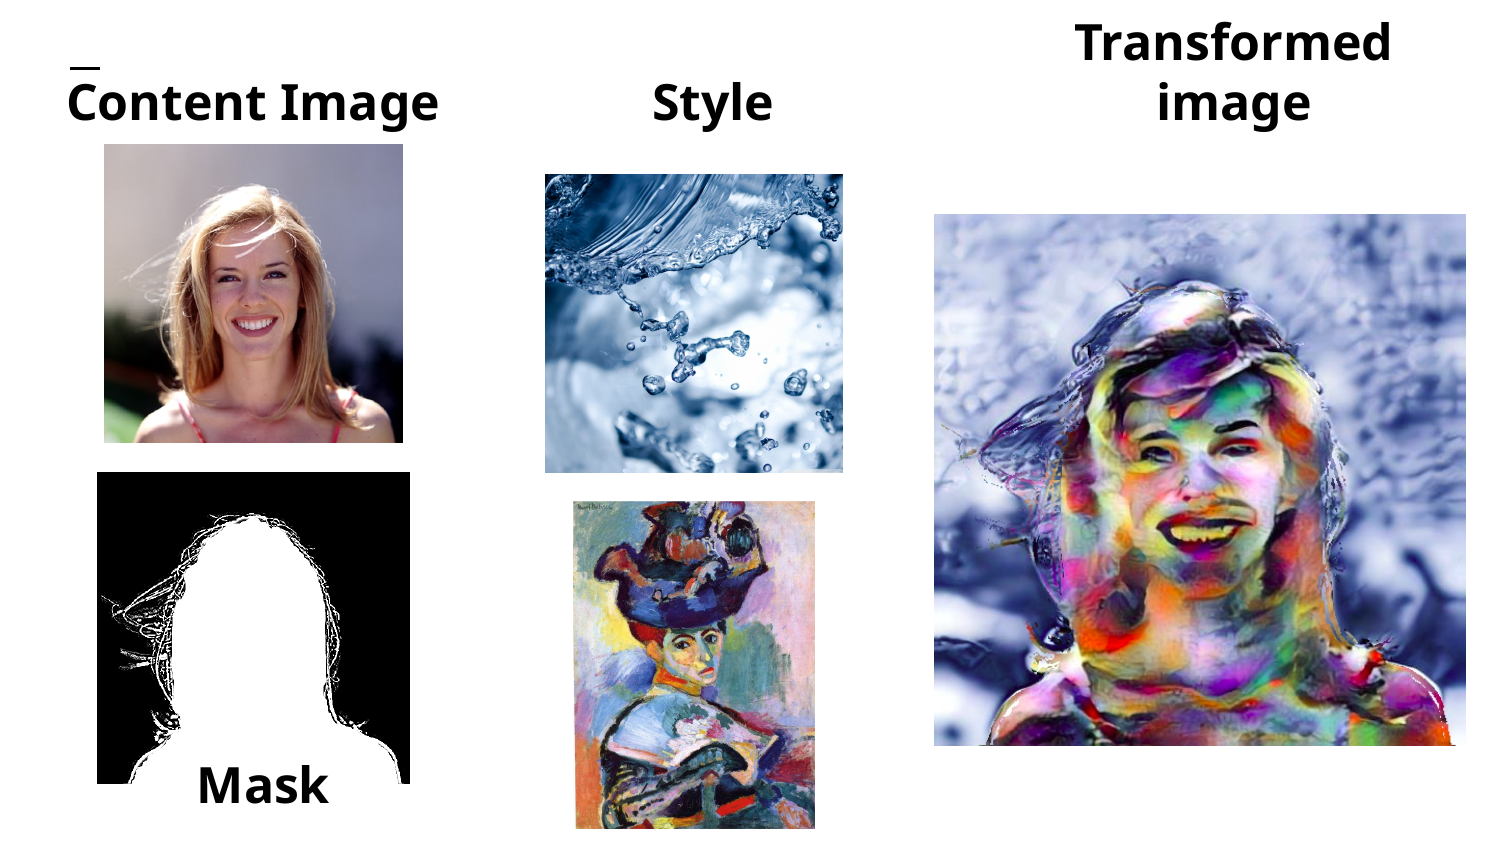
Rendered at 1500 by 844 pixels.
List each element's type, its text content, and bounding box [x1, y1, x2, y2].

picture [104, 144, 403, 444]
title Style [510, 21, 916, 145]
picture [573, 501, 815, 829]
title Content Image [23, 21, 484, 145]
picture [544, 174, 844, 473]
picture [934, 213, 1466, 746]
picture [97, 472, 410, 785]
title Transformed image [981, 21, 1487, 145]
title Mask [33, 771, 494, 829]
